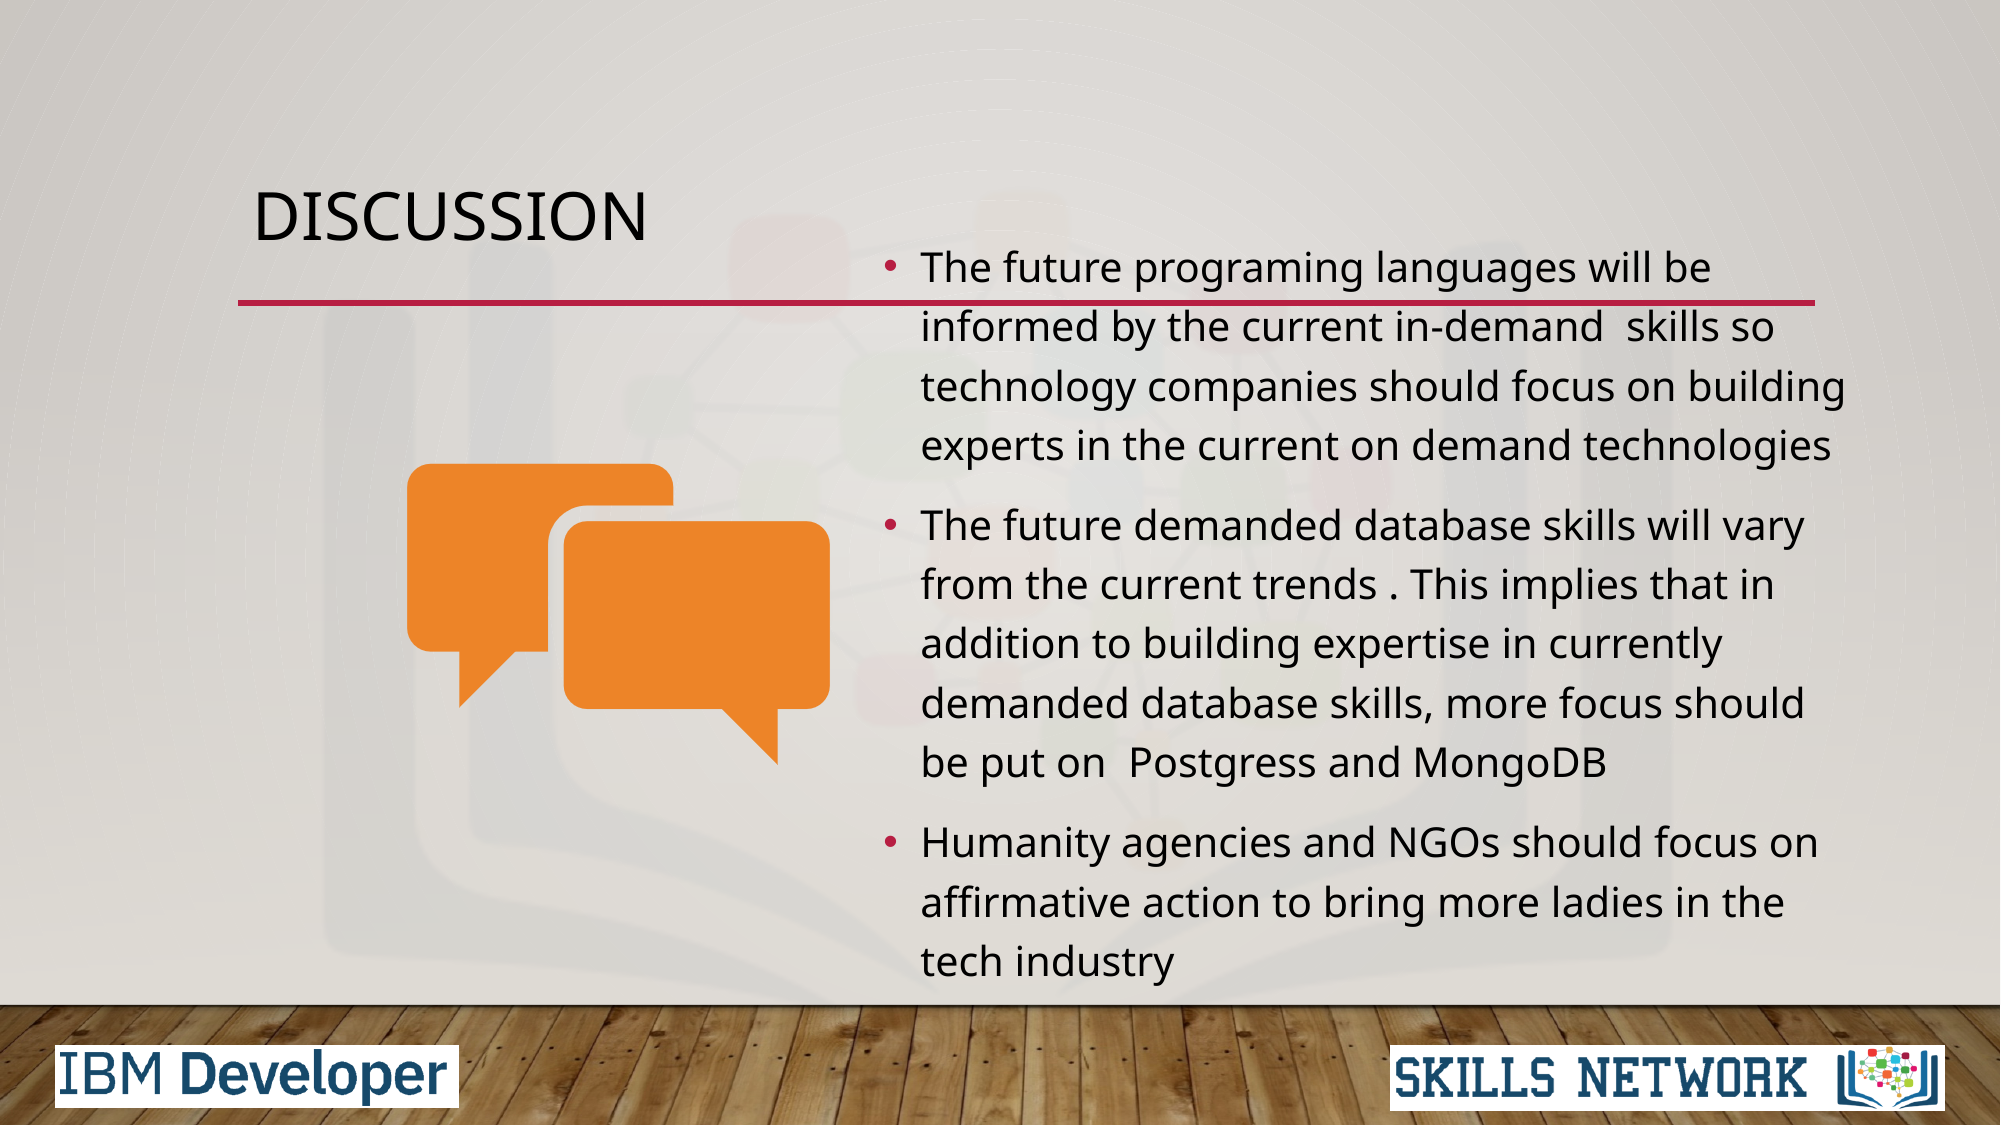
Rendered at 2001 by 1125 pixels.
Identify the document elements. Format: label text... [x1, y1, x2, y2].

picture [0, 1005, 2000, 1125]
list The future programing languages will be informed by the current in-demand skills so technology companies should focus on building experts in the current on demand technologies The future demanded database skills will vary from the current trends . This implies that in addition to building expertise in currently demanded database skills, more focus should be put on Postgress and MongoDB Humanity agencies and NGOs should focus on affirmative action to bring more ladies in the tech industry [868, 223, 1863, 1014]
title DISCUSSION [237, 132, 1814, 306]
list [368, 362, 869, 864]
